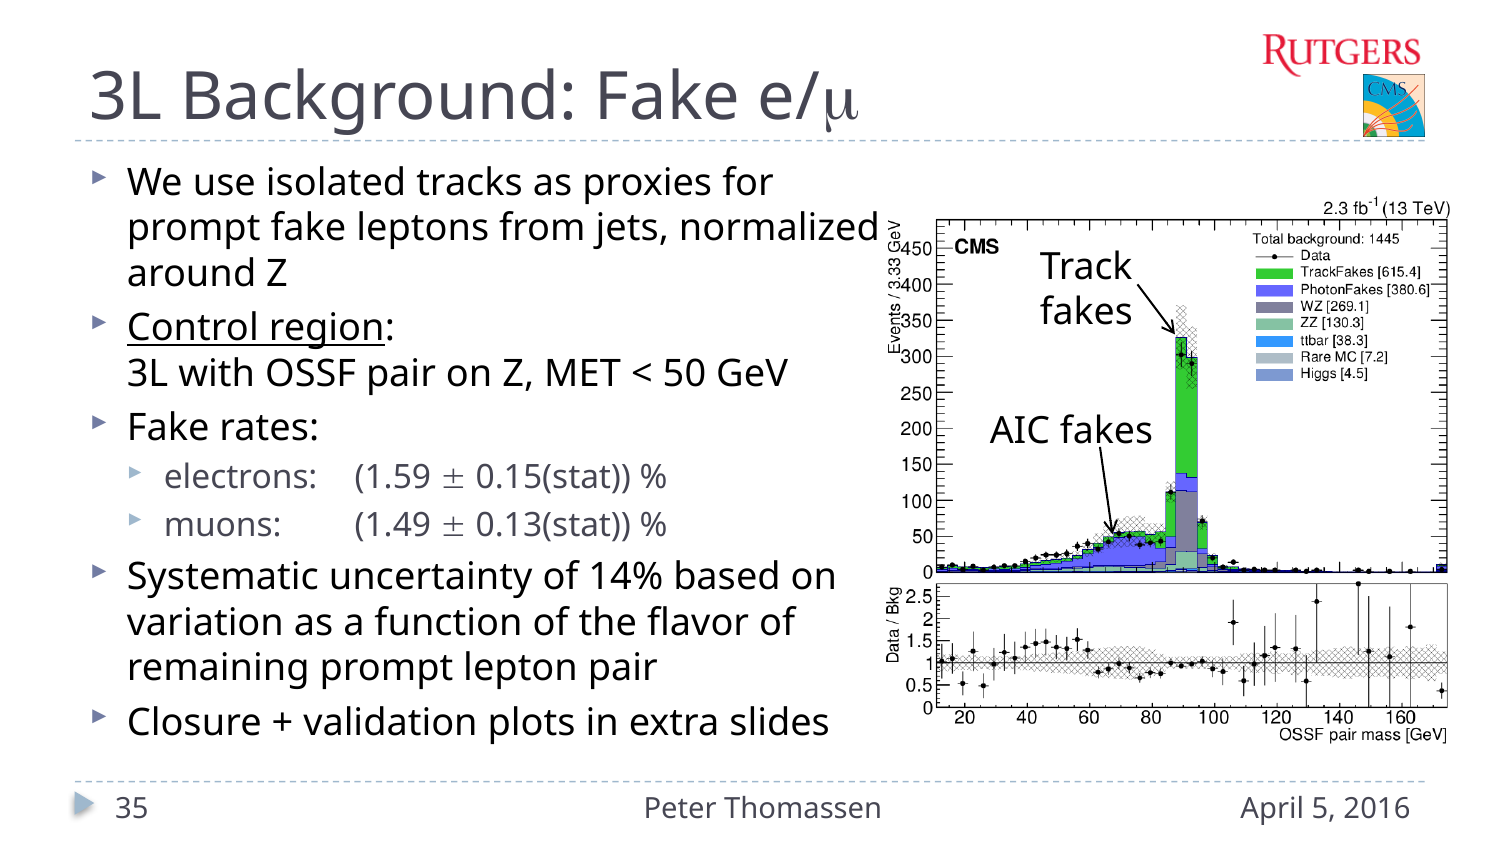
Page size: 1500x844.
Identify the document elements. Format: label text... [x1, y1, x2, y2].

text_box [1137, 284, 1176, 335]
title 3L Background: Fake e/ [75, 18, 1425, 141]
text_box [1099, 446, 1113, 535]
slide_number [1051, 782, 1426, 827]
slide_number 35 [100, 782, 426, 827]
footer Peter Thomassen [475, 782, 1051, 827]
list We use isolated tracks as proxies for prompt fake leptons from jets, normalized around Z Control region: 3L with OSSF pair on Z, MET < 50 GeV Fake rates: electrons: (1.59  0.15(stat)) % muons: (1.49  0.13(stat)) % Systematic uncertainty of 14% based on variation as a function of the flavor of remaining prompt lepton pair Closure + validation plots in extra slides [75, 150, 925, 758]
picture [886, 196, 1451, 744]
